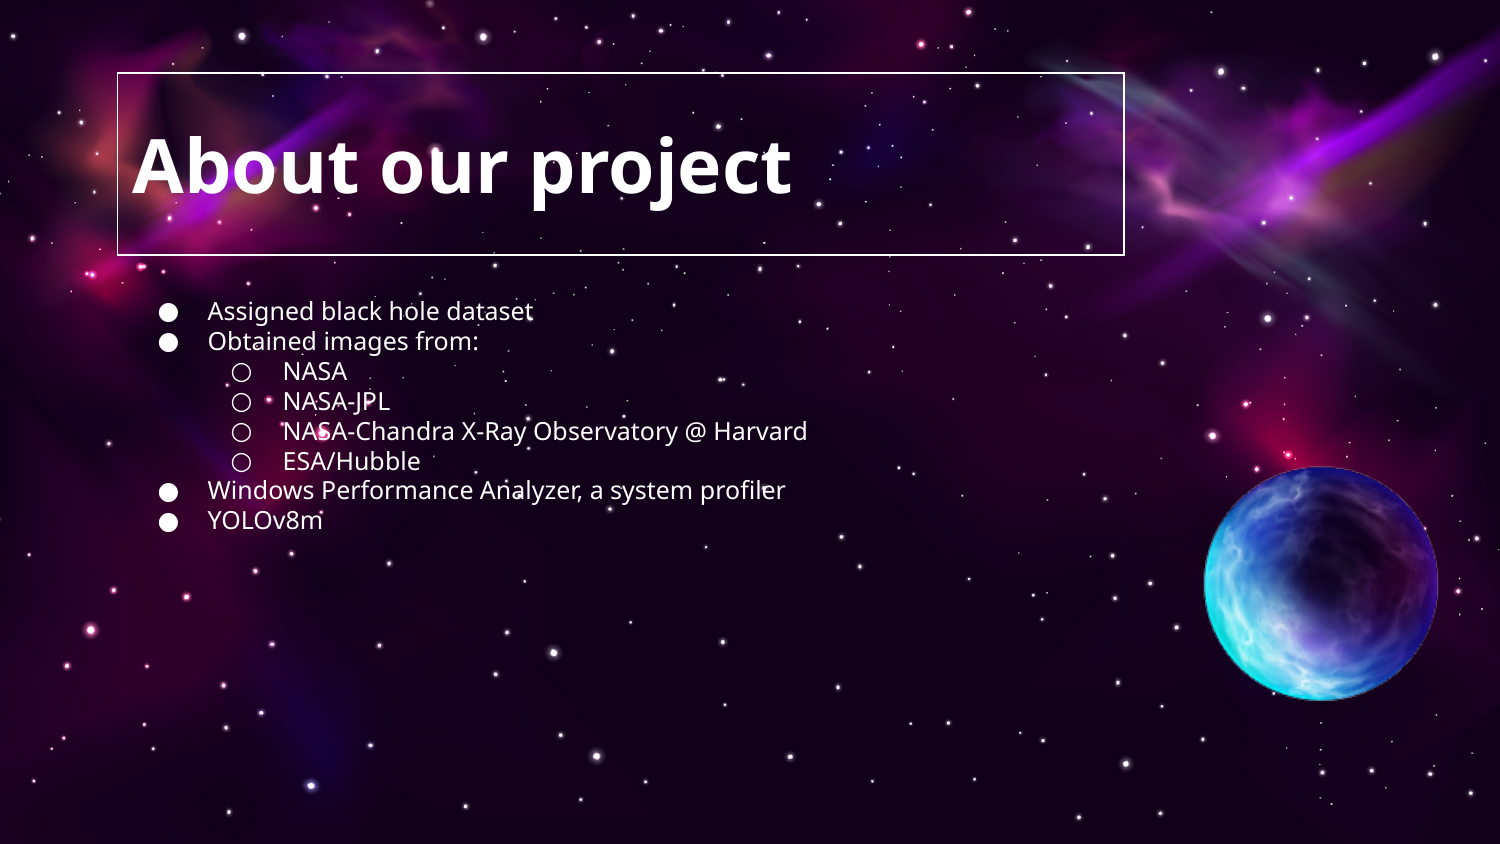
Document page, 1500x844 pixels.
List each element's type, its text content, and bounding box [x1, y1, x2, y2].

picture [0, 0, 1500, 844]
list Assigned black hole dataset Obtained images from: NASA NASA-JPL NASA-Chandra X-Ray Observatory @ Harvard ESA/Hubble Windows Performance Analyzer, a system profiler YOLOv8m [117, 280, 1125, 750]
title About our project [117, 72, 1125, 256]
